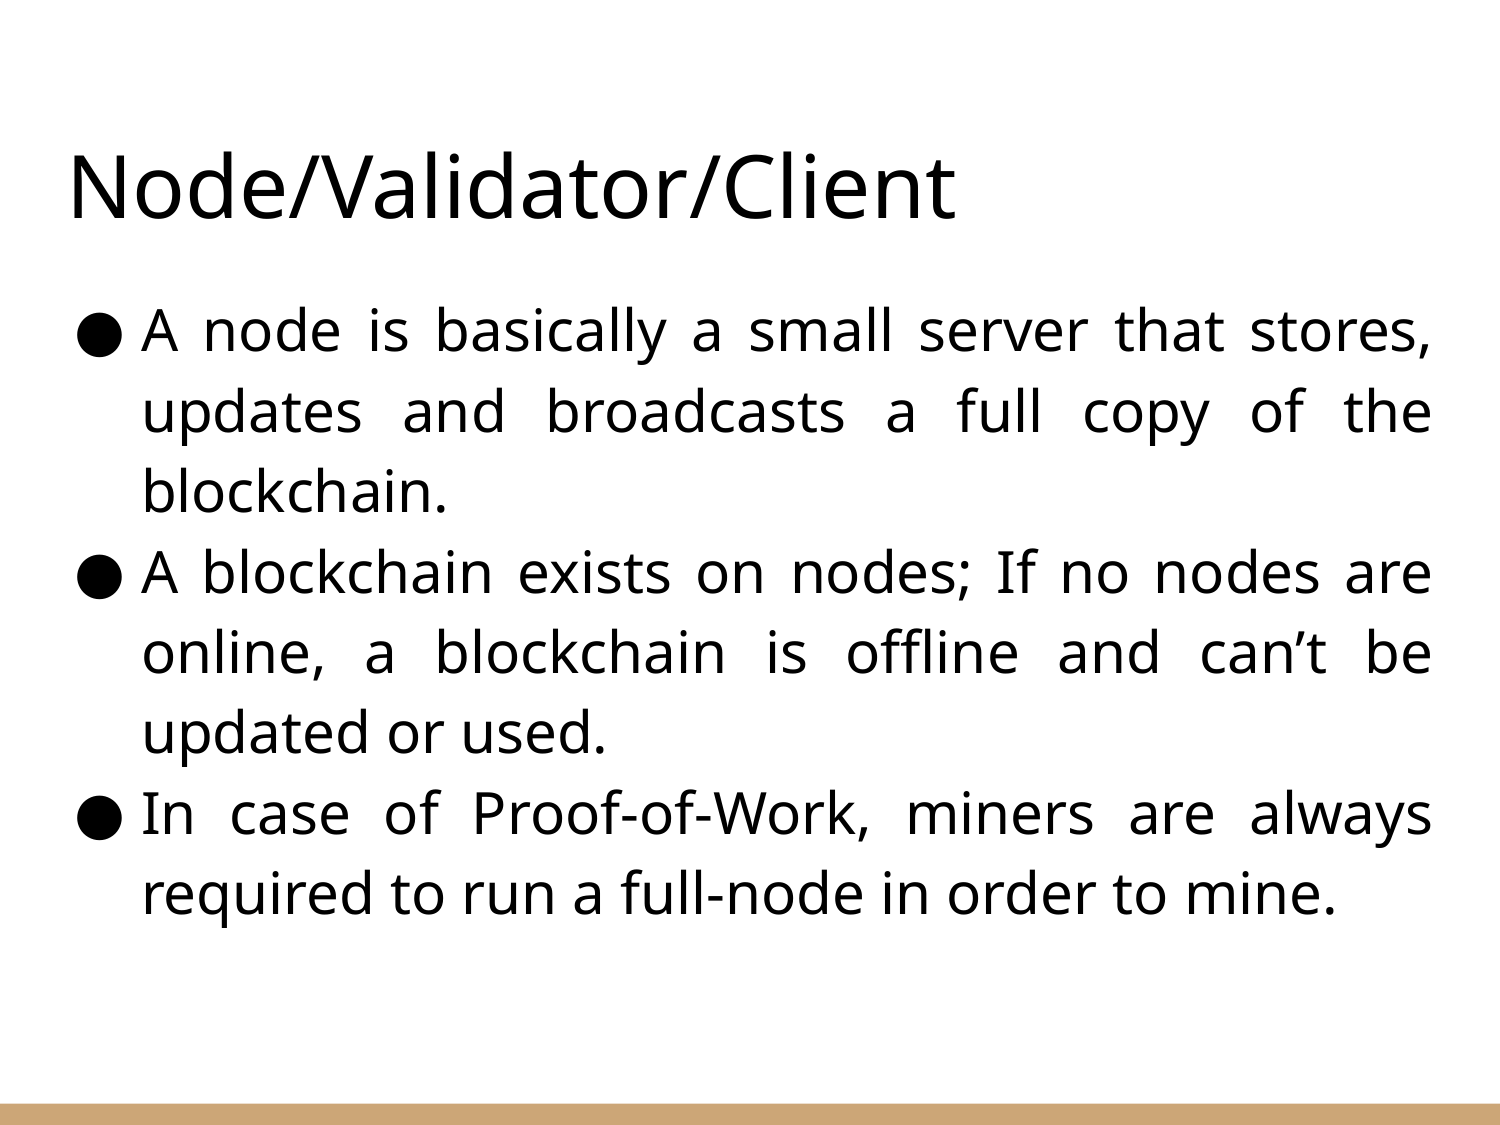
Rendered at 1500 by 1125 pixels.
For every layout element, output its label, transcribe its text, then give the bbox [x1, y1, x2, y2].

title Node/Validator/Client [51, 69, 1449, 251]
list A node is basically a small server that stores, updates and broadcasts a full copy of the blockchain. A blockchain exists on nodes; If no nodes are online, a blockchain is offline and can’t be updated or used. In case of Proof-of-Work, miners are always required to run a full-node in order to mine. [51, 267, 1449, 1002]
